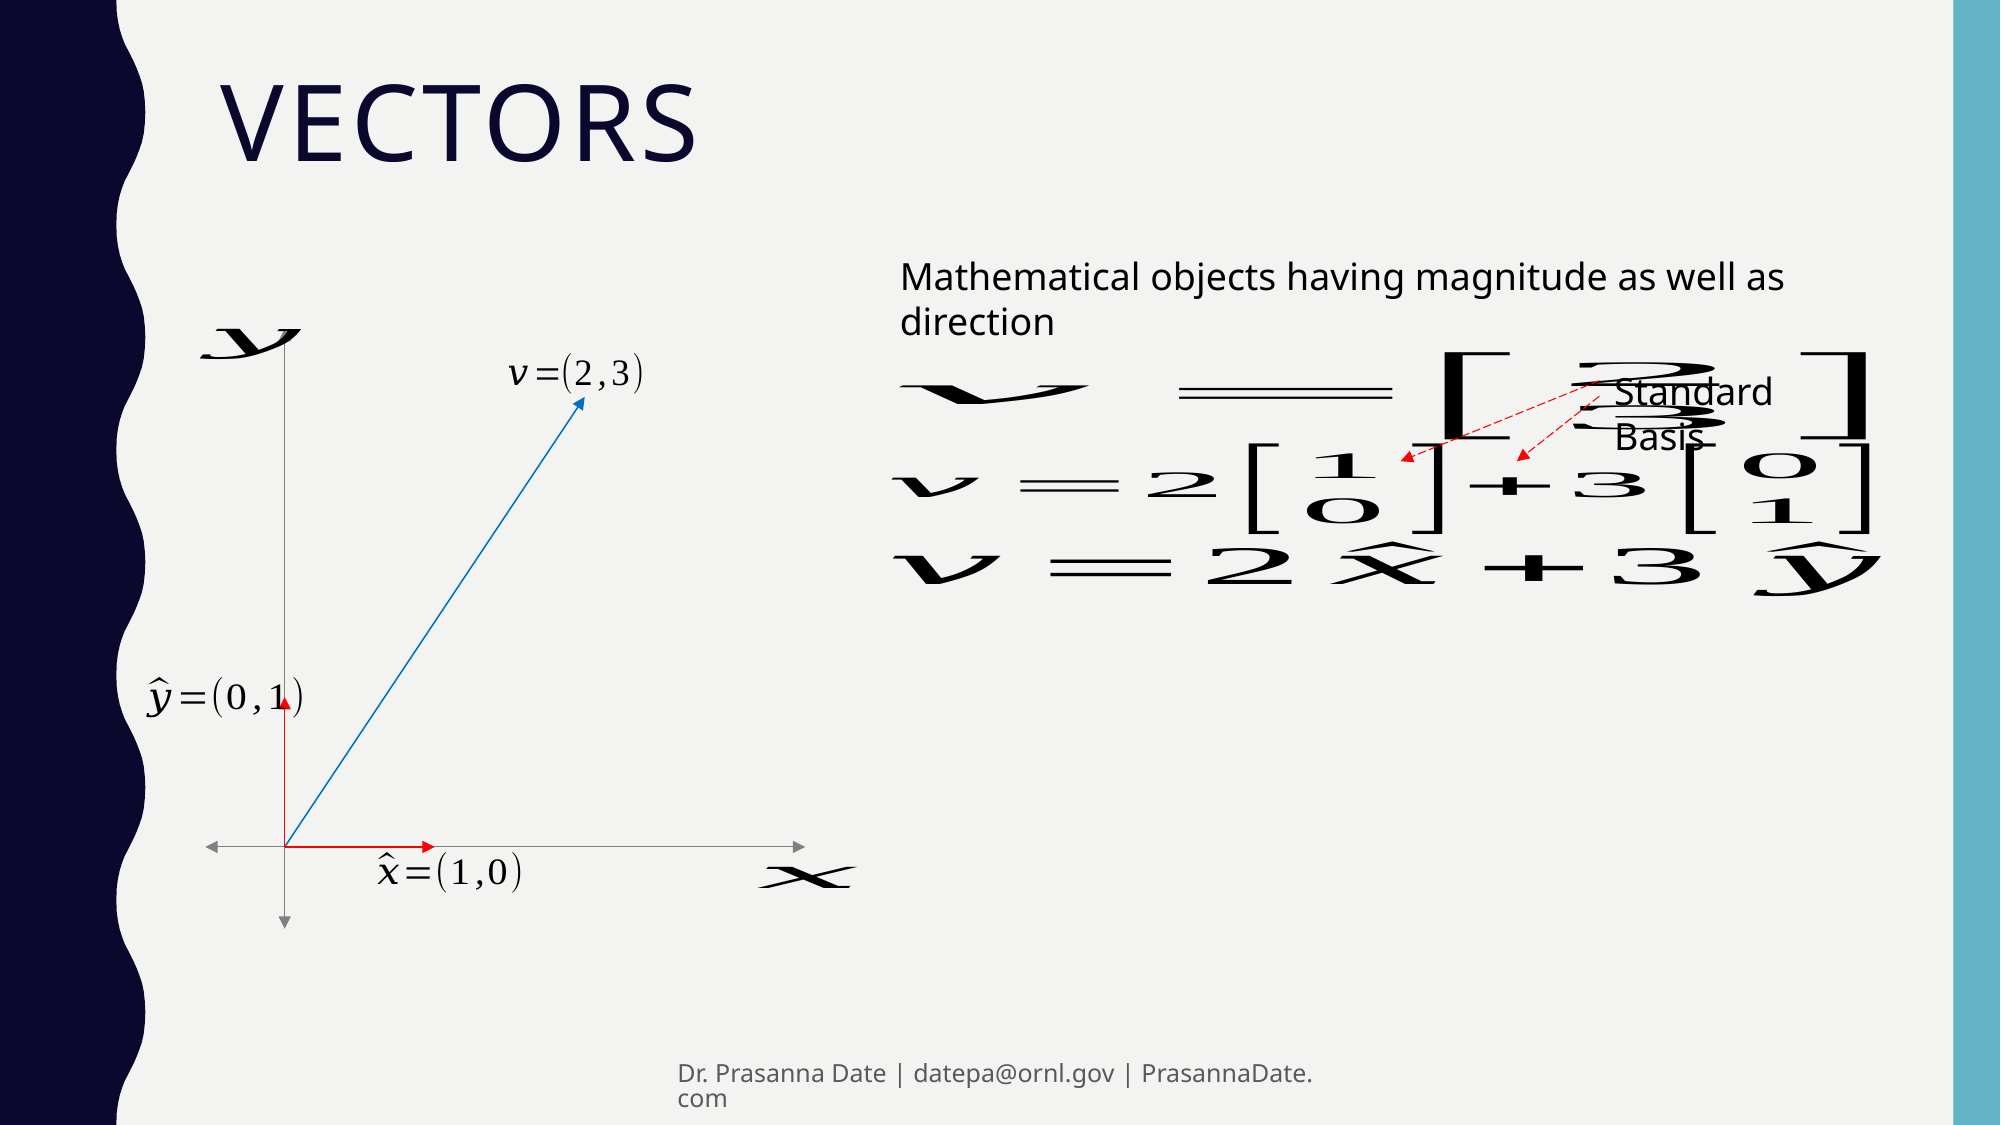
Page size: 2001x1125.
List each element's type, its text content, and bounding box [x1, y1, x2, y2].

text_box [1516, 396, 1600, 462]
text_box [284, 396, 585, 847]
text_box Mathematical objects having magnitude as well as direction [885, 245, 1887, 351]
title Vectors [205, 62, 1875, 308]
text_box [1400, 380, 1600, 462]
text_box Standard Basis [1599, 360, 1862, 466]
footer Dr. Prasanna Date | datepa@ornl.gov | PrasannaDate.com [662, 1045, 1338, 1103]
